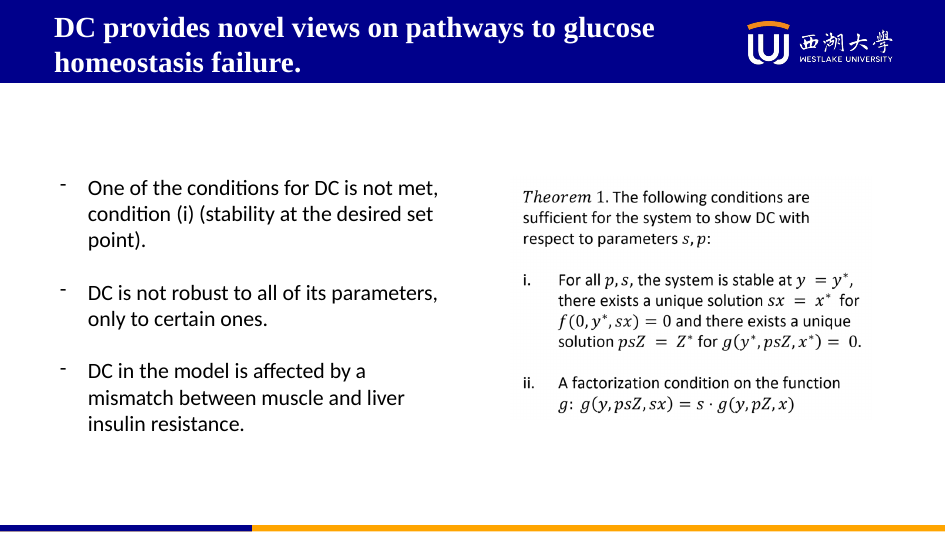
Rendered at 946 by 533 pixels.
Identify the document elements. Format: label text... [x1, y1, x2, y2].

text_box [0, 524, 946, 532]
text_box One of the conditions for DC is not met, condition (i) (stability at the desired set point). DC is not robust to all of its parameters, only to certain ones. DC in the model is affected by a mismatch between muscle and liver insulin resistance. [45, 166, 461, 443]
title DC provides novel views on pathways to glucose homeostasis failure. [47, 0, 686, 98]
picture [747, 20, 893, 65]
picture [510, 175, 873, 421]
